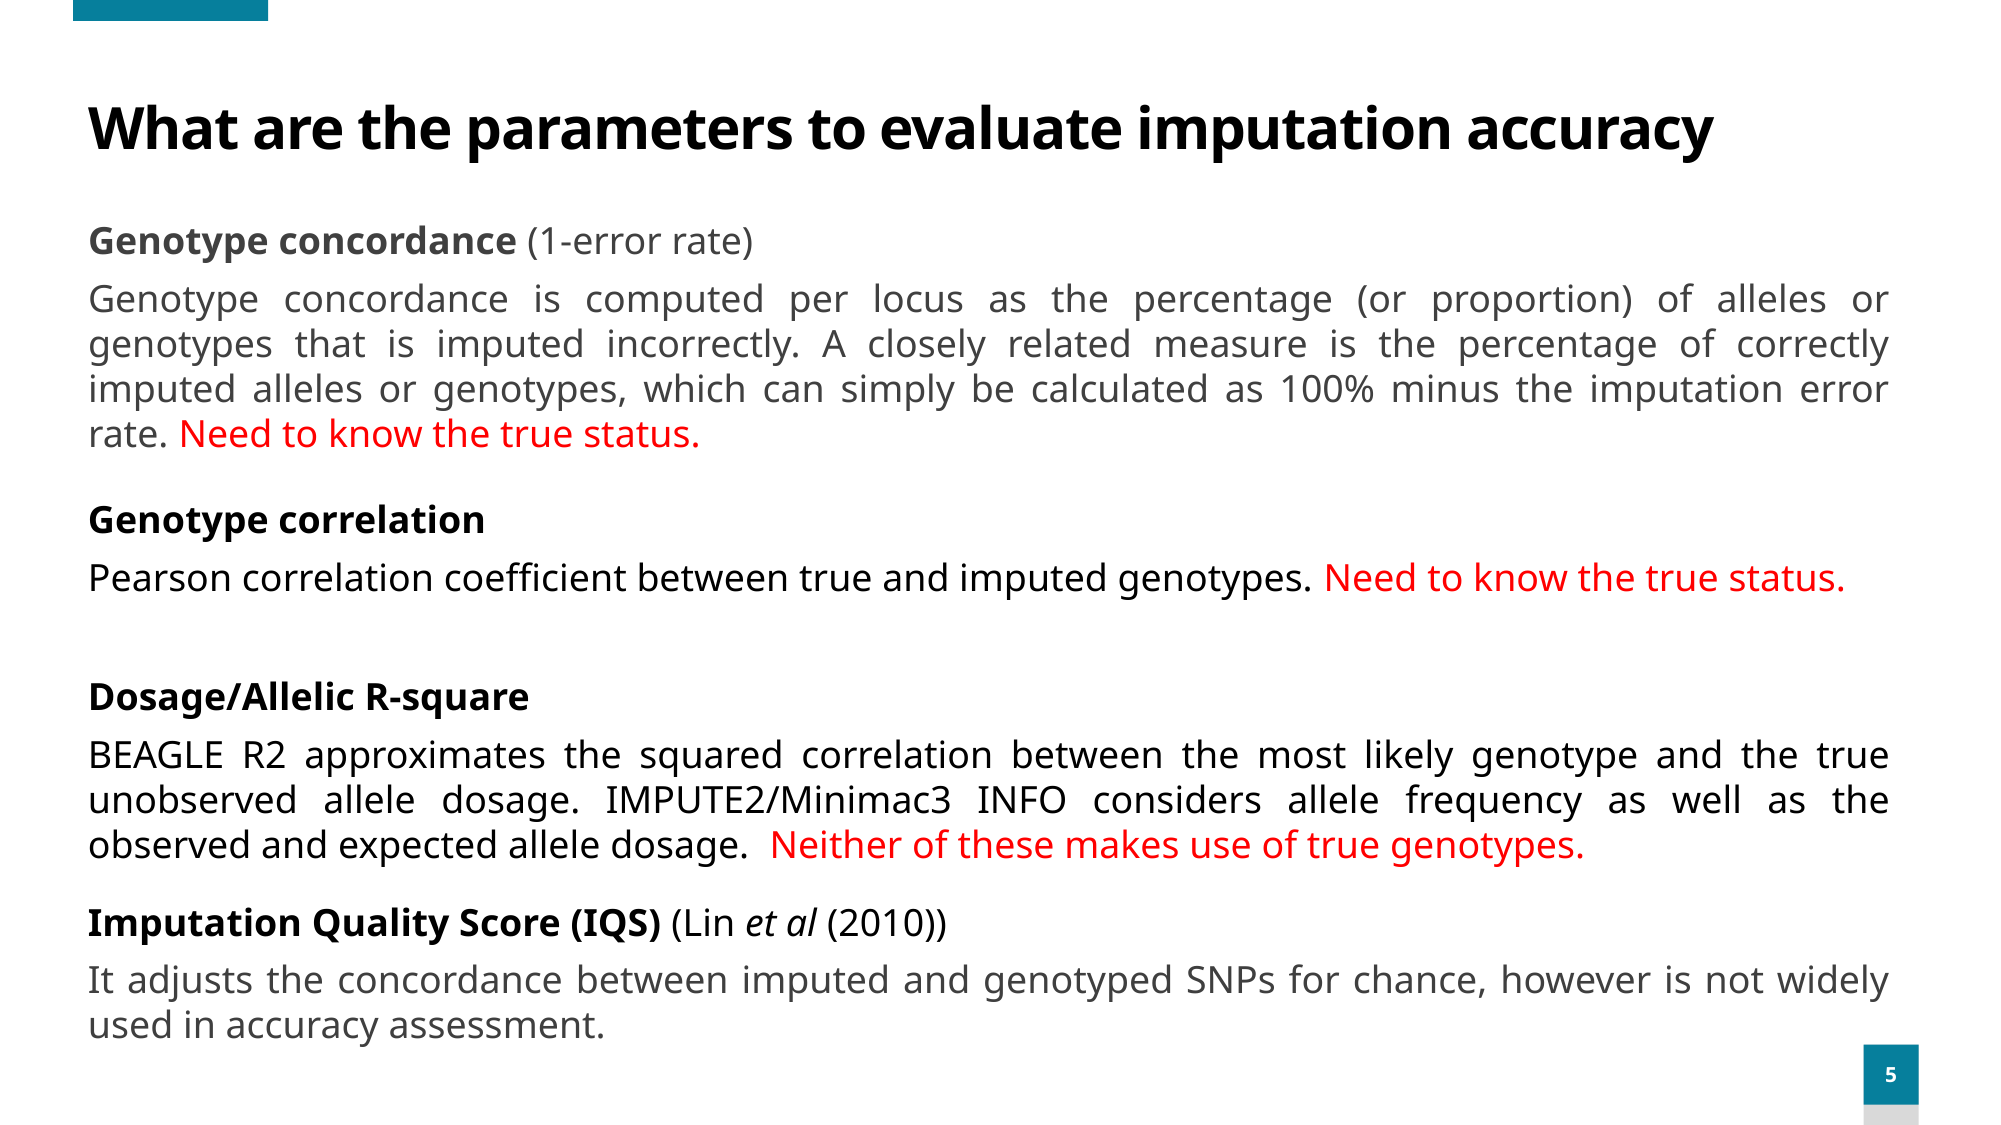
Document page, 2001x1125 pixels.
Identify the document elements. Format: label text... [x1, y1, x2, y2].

title What are the parameters to evaluate imputation accuracy [73, 91, 1907, 170]
text_box Dosage/Allelic R-square BEAGLE R2 approximates the squared correlation between the most likely genotype and the true unobserved allele dosage. IMPUTE2/Minimac3 INFO considers allele frequency as well as the observed and expected allele dosage. Neither of these makes use of true genotypes. [73, 665, 1907, 874]
text_box Genotype correlation Pearson correlation coefficient between true and imputed genotypes. Need to know the true status. [73, 488, 1907, 607]
text_box Imputation Quality Score (IQS) (Lin et al (2010)) It adjusts the concordance between imputed and genotyped SNPs for chance, however is not widely used in accuracy assessment. [73, 891, 1907, 1054]
list Genotype concordance (1-error rate) Genotype concordance is computed per locus as the percentage (or proportion) of alleles or genotypes that is imputed incorrectly. A closely related measure is the percentage of correctly imputed alleles or genotypes, which can simply be calculated as 100% minus the imputation error rate. Need to know the true status. [73, 210, 1907, 483]
